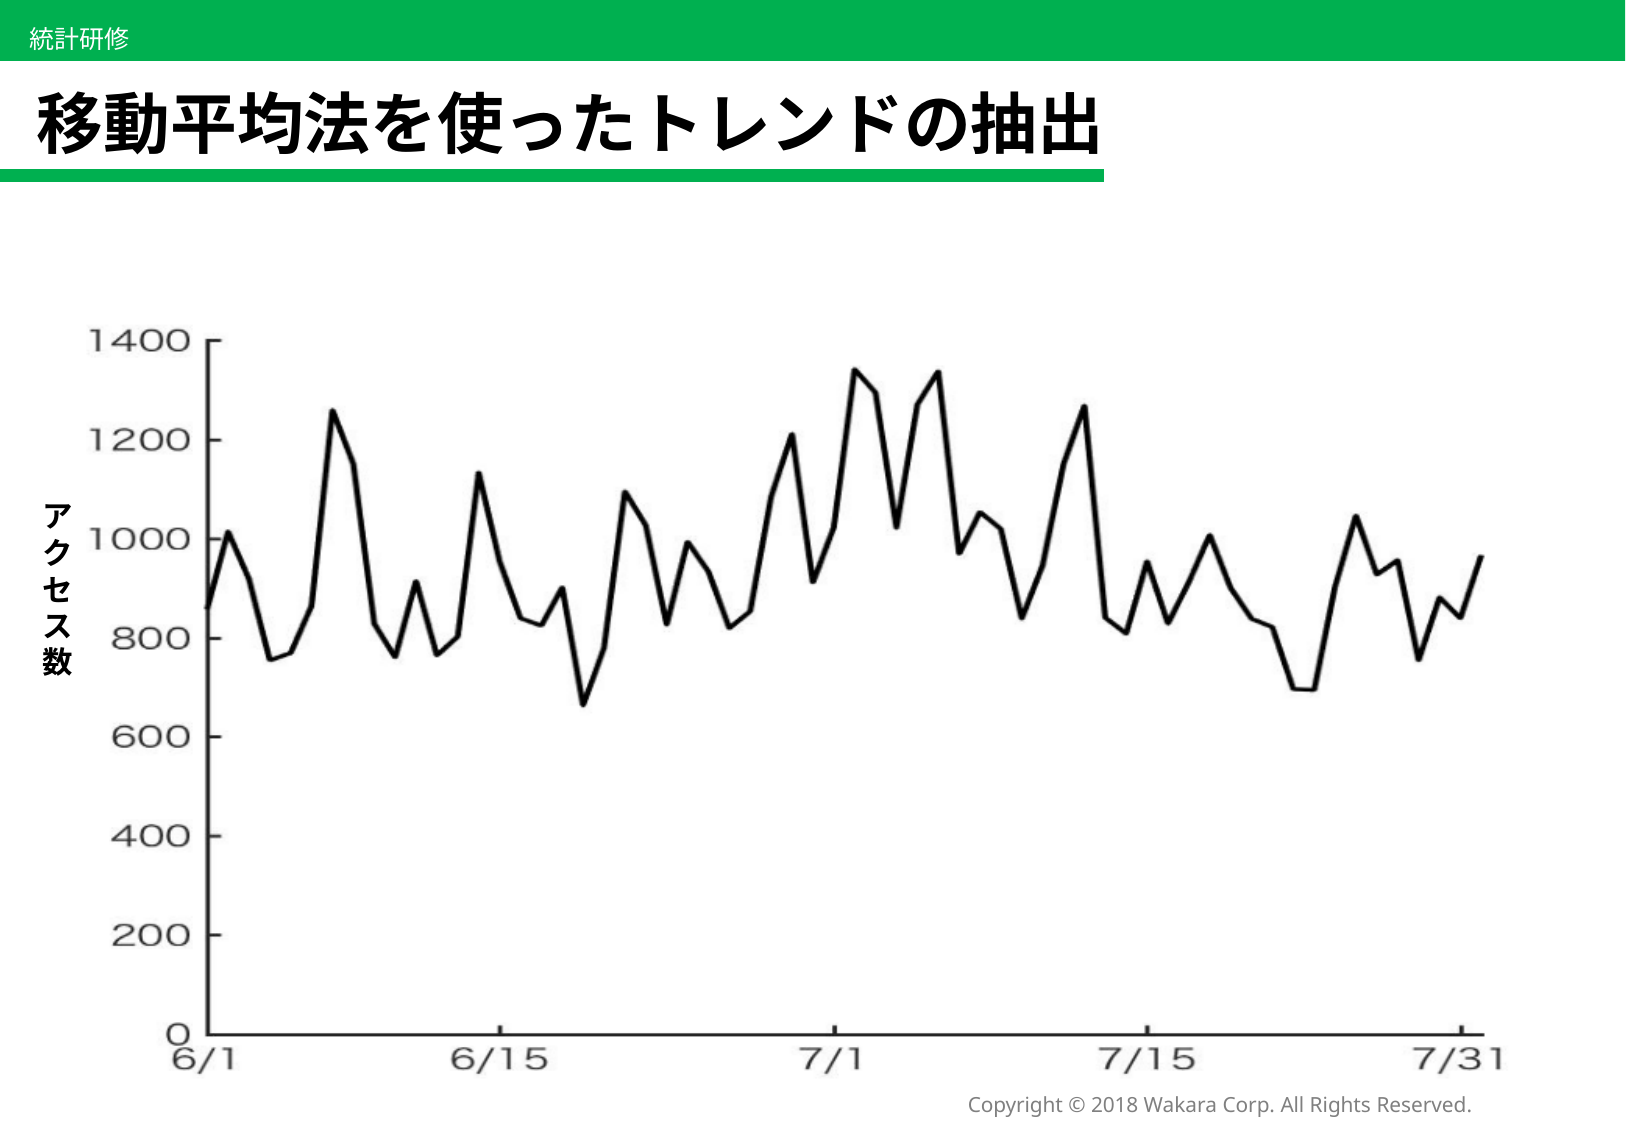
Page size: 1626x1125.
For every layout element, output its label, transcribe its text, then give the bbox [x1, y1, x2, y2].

picture [68, 308, 1530, 1085]
text_box アクセス数 [27, 490, 68, 724]
title 移動平均法を使ったトレンドの抽出 [21, 59, 1577, 171]
